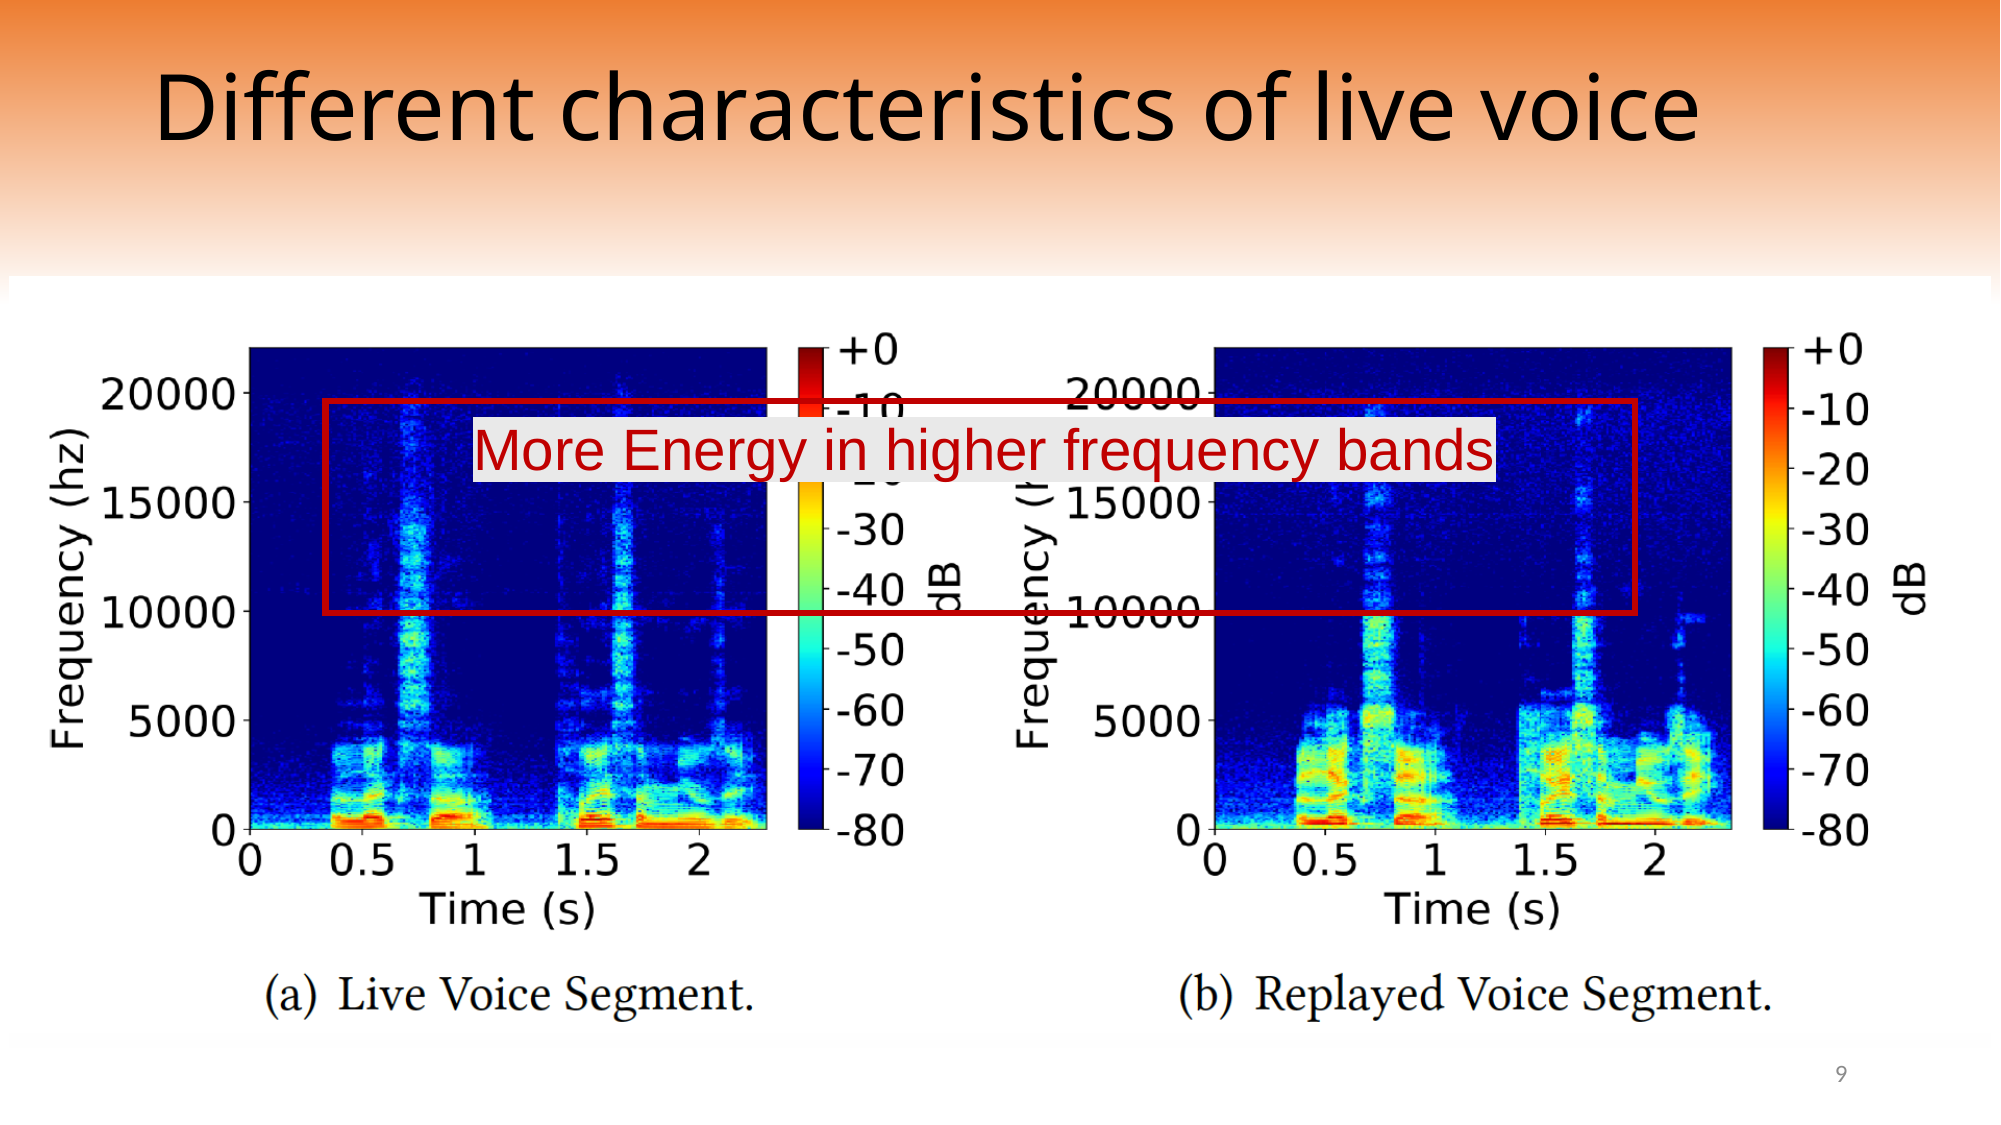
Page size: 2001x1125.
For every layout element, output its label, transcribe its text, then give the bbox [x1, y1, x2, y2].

text_box Different characteristics of live voice [137, 2, 1863, 220]
slide_number 9 [1412, 1048, 1863, 1103]
picture [9, 276, 1991, 1048]
